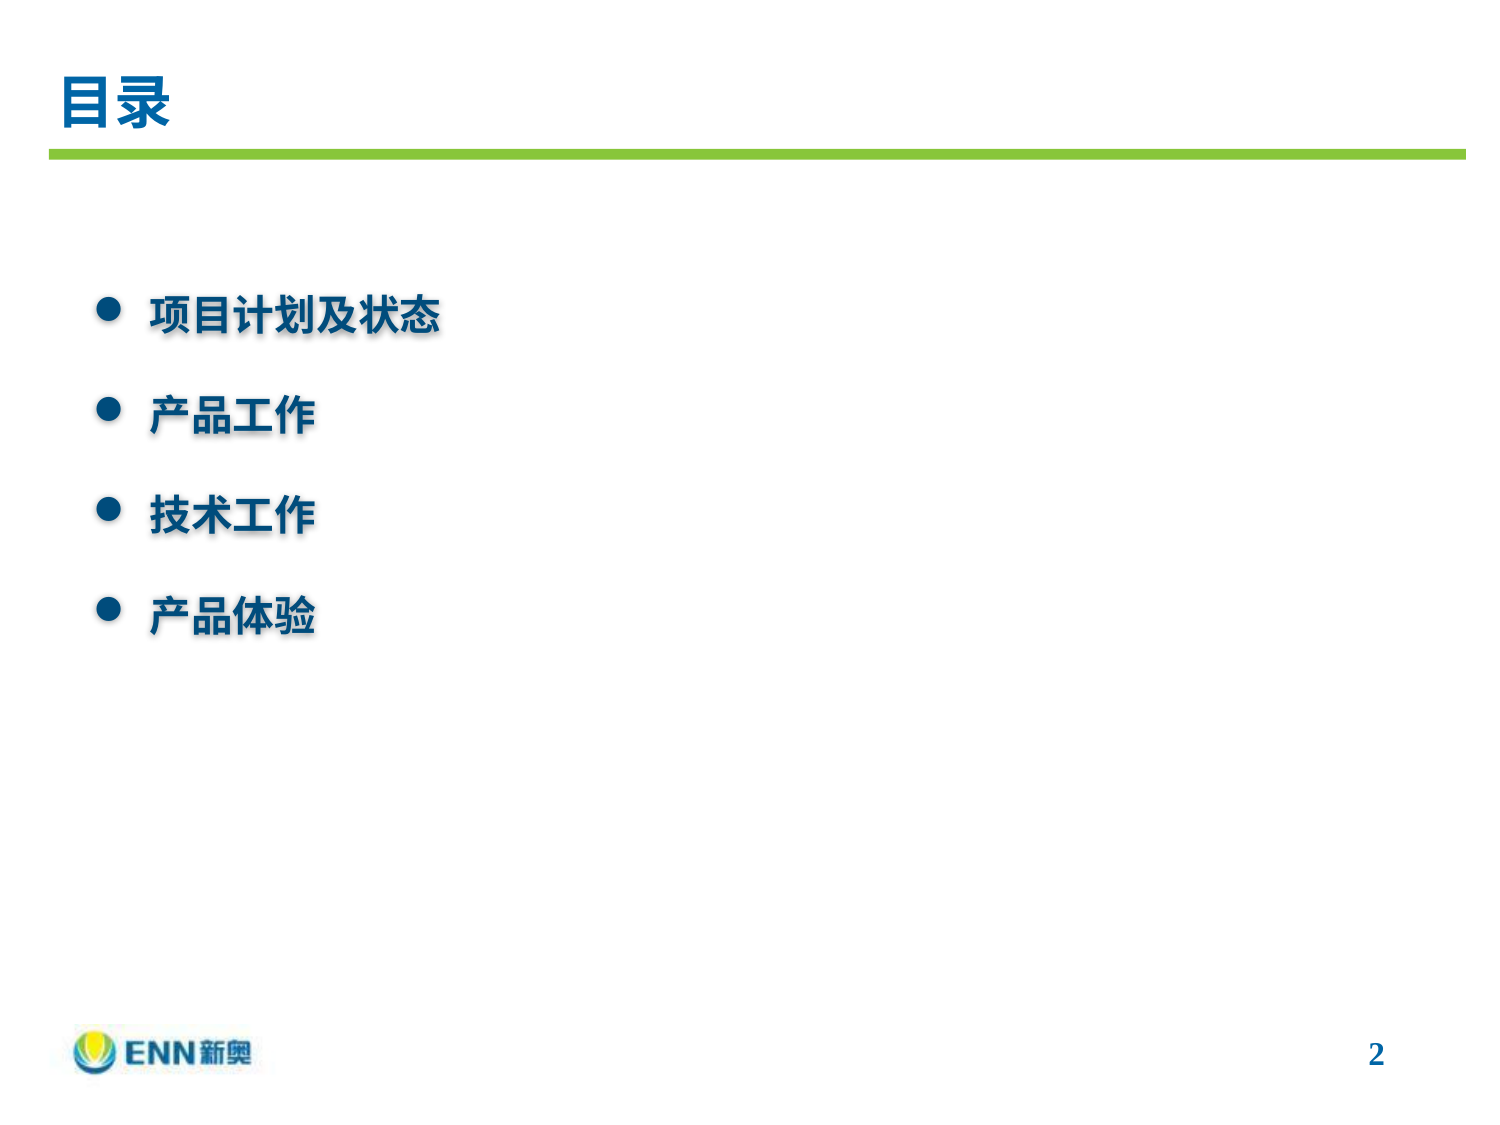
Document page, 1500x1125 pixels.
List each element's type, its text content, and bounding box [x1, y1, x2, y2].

text_box 项目计划及状态 产品工作 技术工作 产品体验 [78, 231, 457, 695]
text_box 目录 [41, 57, 1412, 161]
picture [0, 1024, 1075, 1125]
slide_number 2 [1049, 1024, 1401, 1104]
